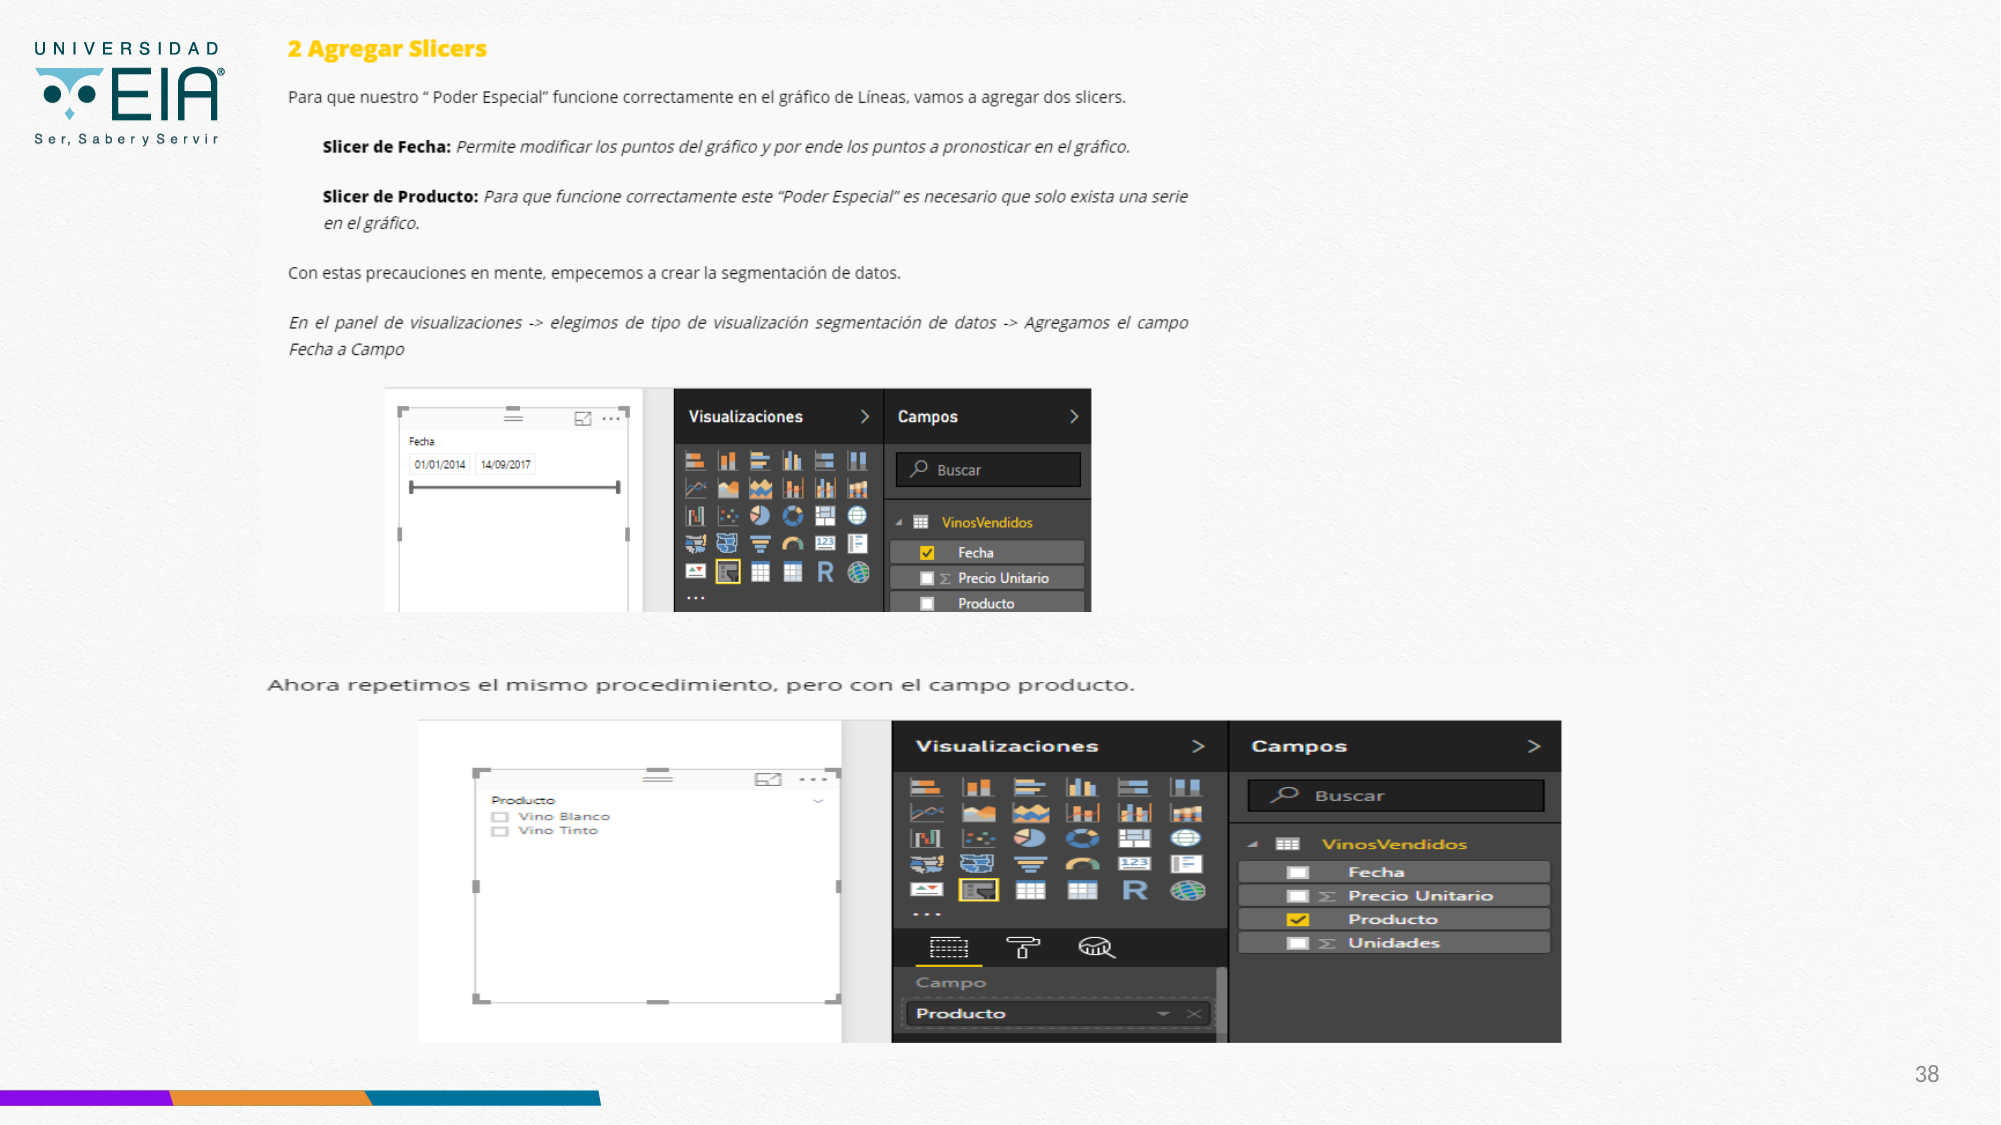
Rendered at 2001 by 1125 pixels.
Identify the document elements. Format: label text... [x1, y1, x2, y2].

slide_number 38 [1505, 1042, 1956, 1103]
picture [0, 0, 2000, 1125]
